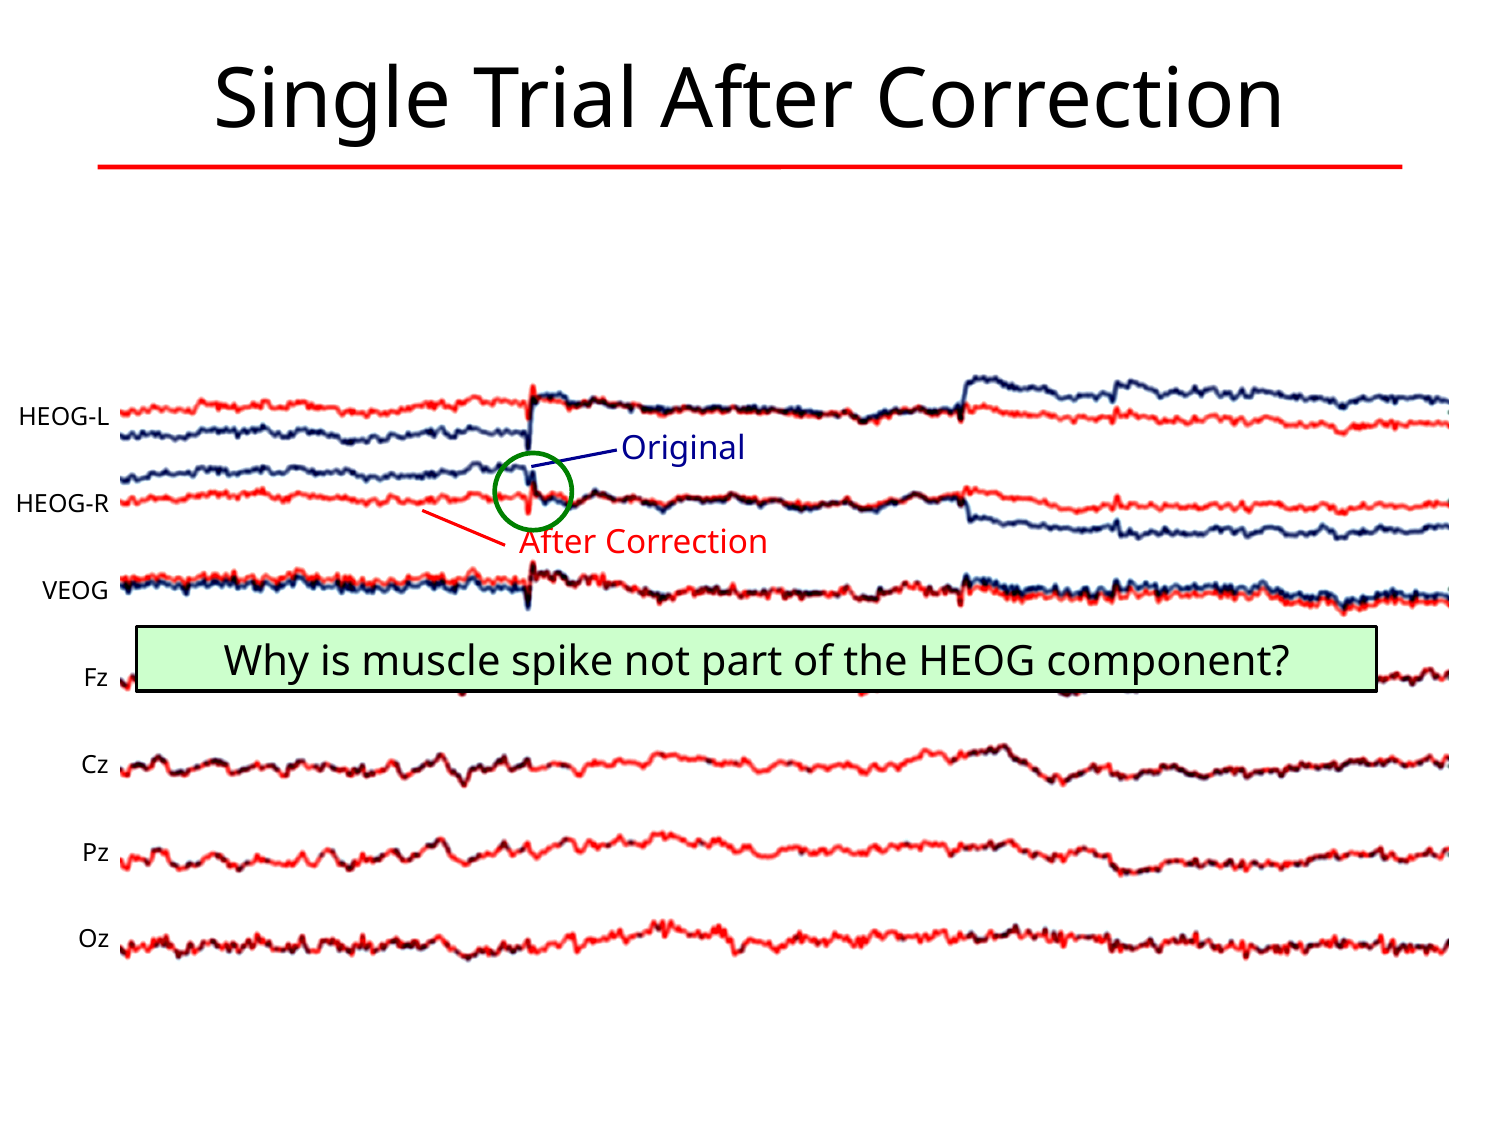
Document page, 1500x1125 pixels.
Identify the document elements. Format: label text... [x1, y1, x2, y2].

text_box VEOG [27, 567, 114, 613]
text_box Fz [68, 654, 114, 700]
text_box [423, 510, 504, 545]
text_box HEOG-L [3, 393, 114, 439]
title Single Trial After Correction [74, 0, 1426, 188]
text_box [532, 450, 616, 467]
text_box Cz [65, 741, 114, 787]
text_box HEOG-R [0, 480, 114, 526]
picture [120, 334, 1449, 1009]
text_box Oz [63, 915, 114, 961]
text_box Pz [67, 828, 114, 874]
